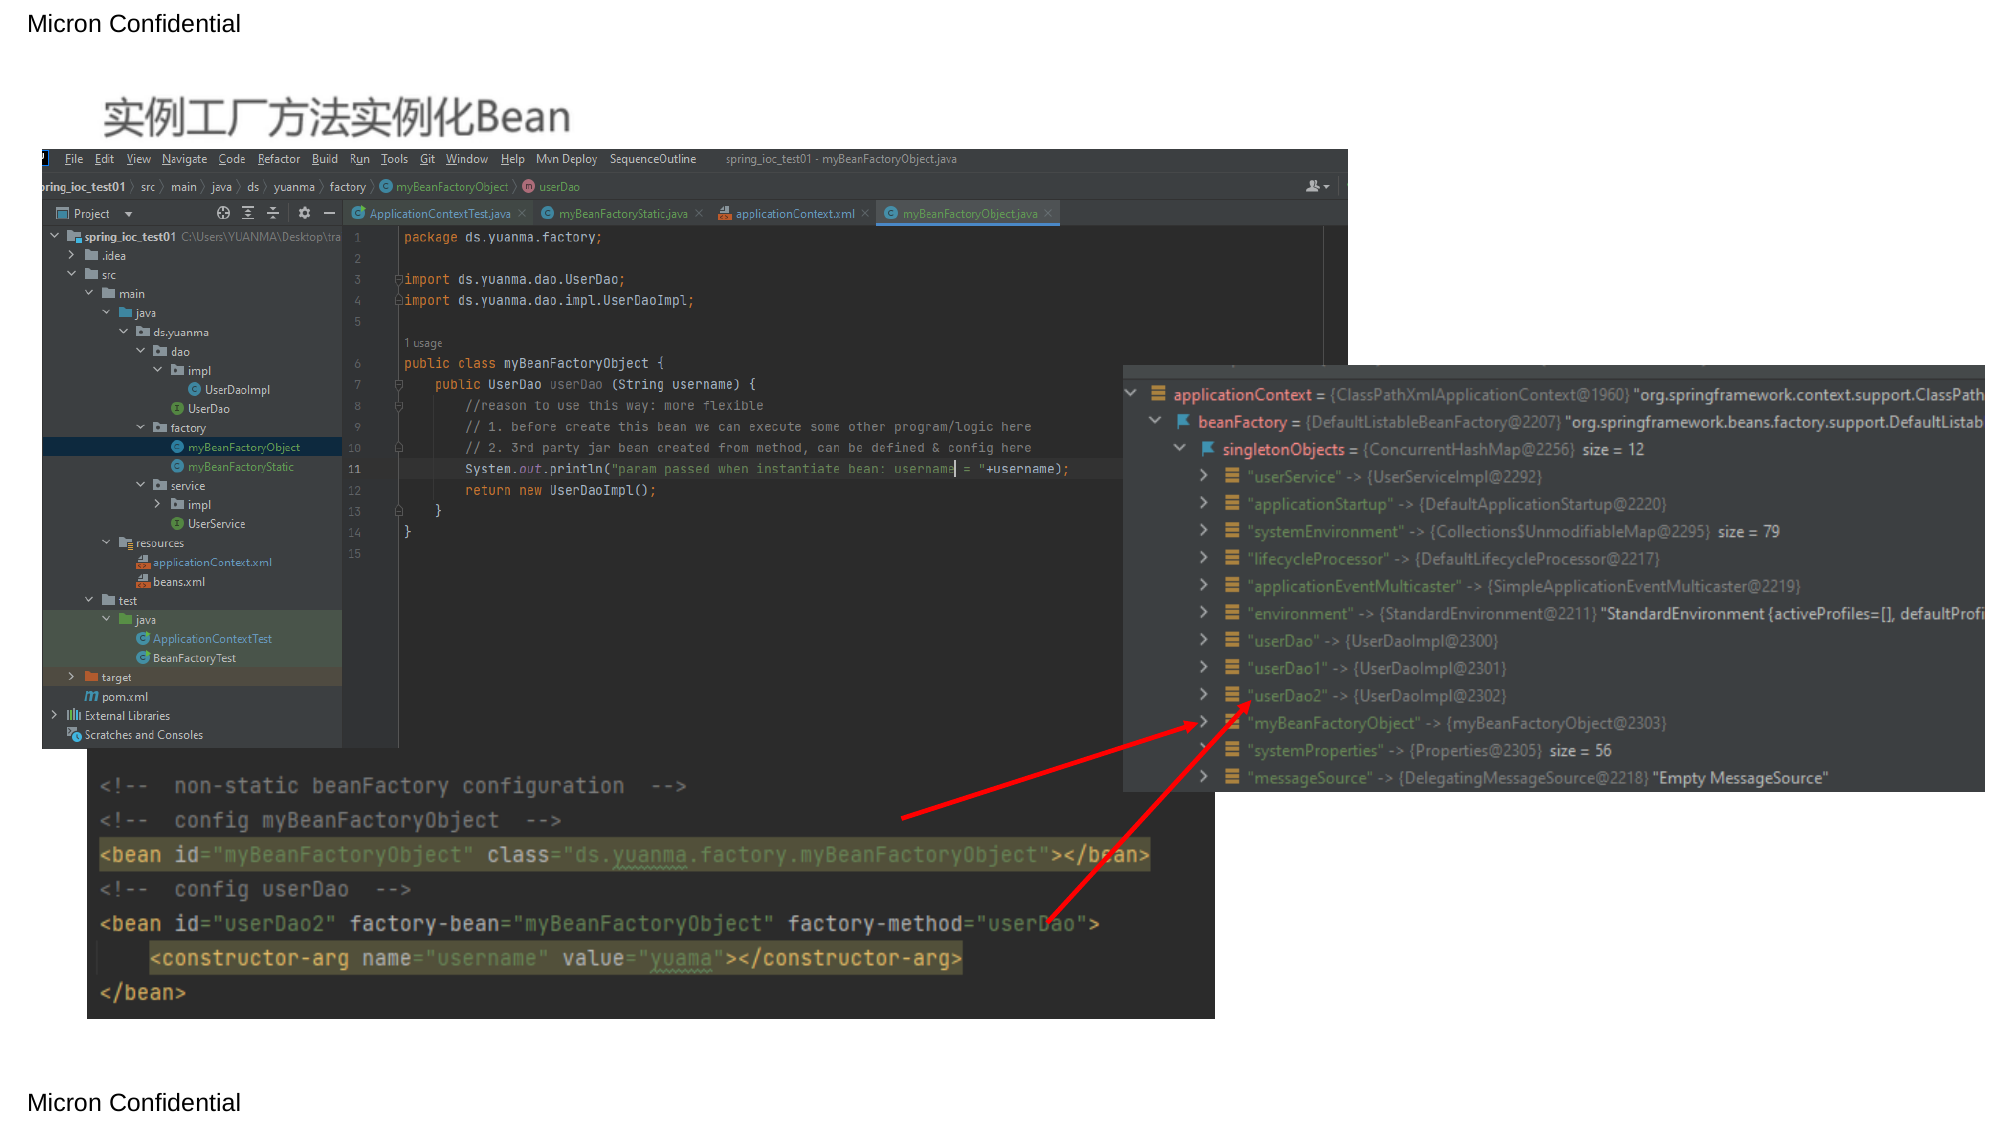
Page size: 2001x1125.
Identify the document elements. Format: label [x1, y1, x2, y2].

picture [42, 74, 1985, 1019]
text_box [1047, 699, 1252, 923]
text_box [901, 722, 1047, 819]
